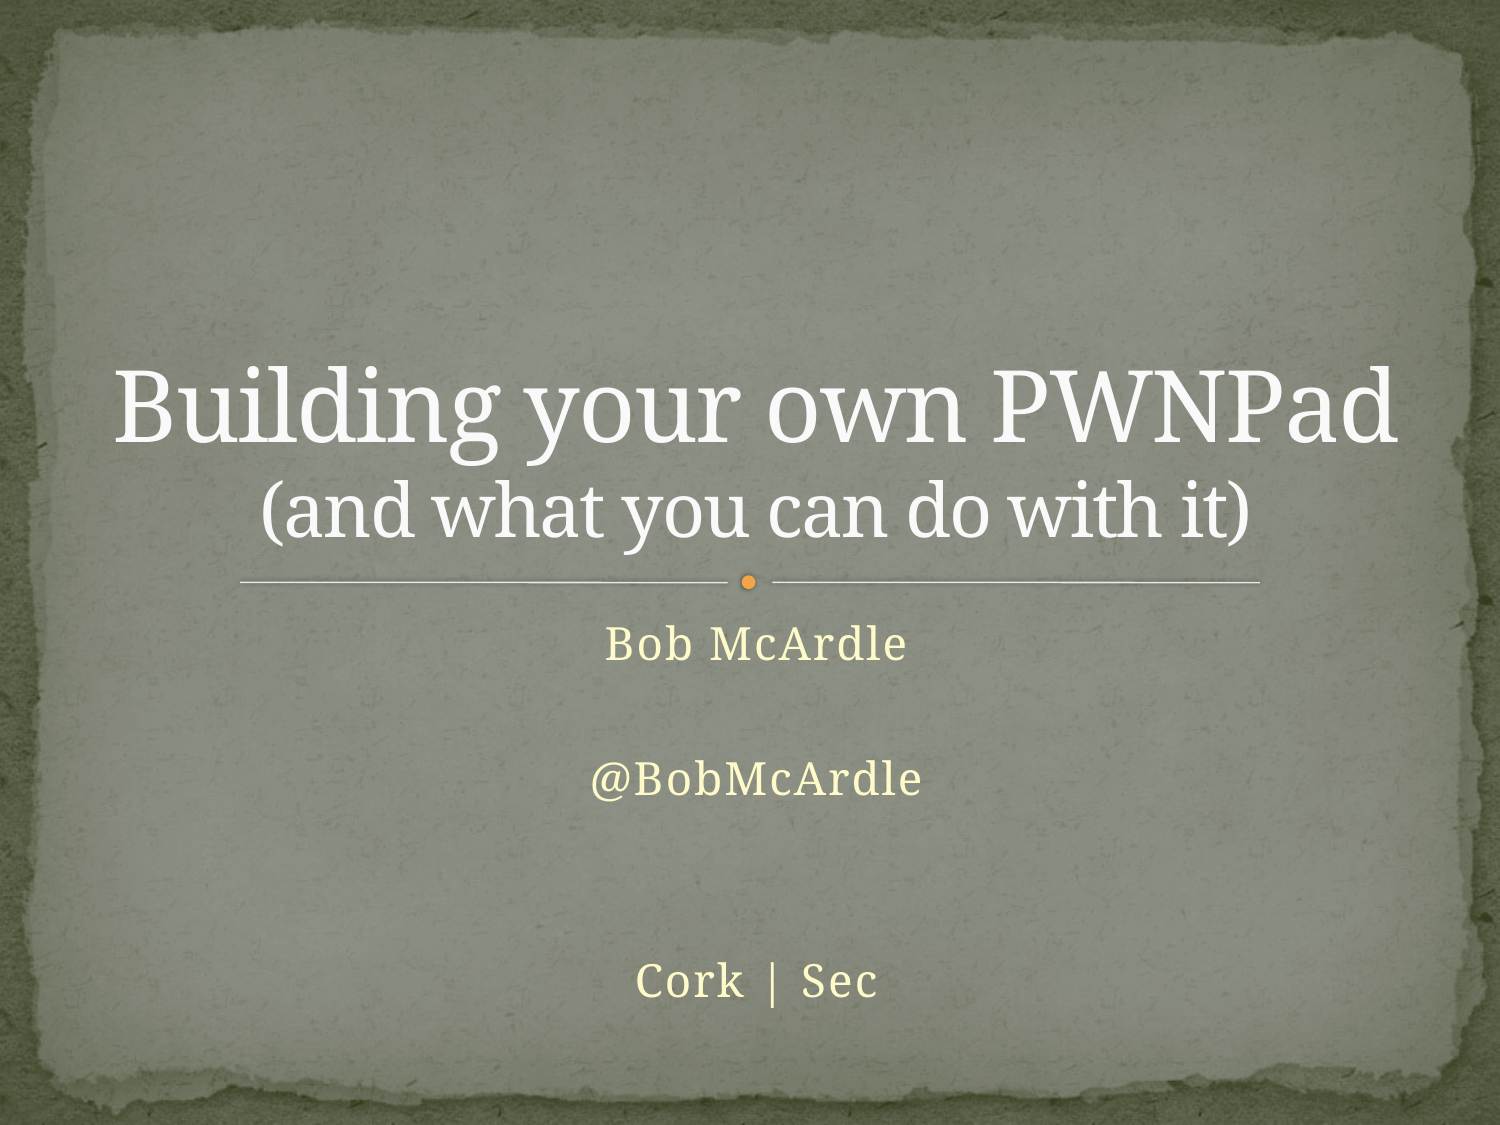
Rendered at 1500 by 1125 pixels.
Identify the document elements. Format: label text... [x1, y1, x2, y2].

title Building your own PWNPad (and what you can do with it) [74, 235, 1438, 561]
subtitle Bob McArdle @BobMcArdle Cork | Sec [75, 606, 1438, 795]
